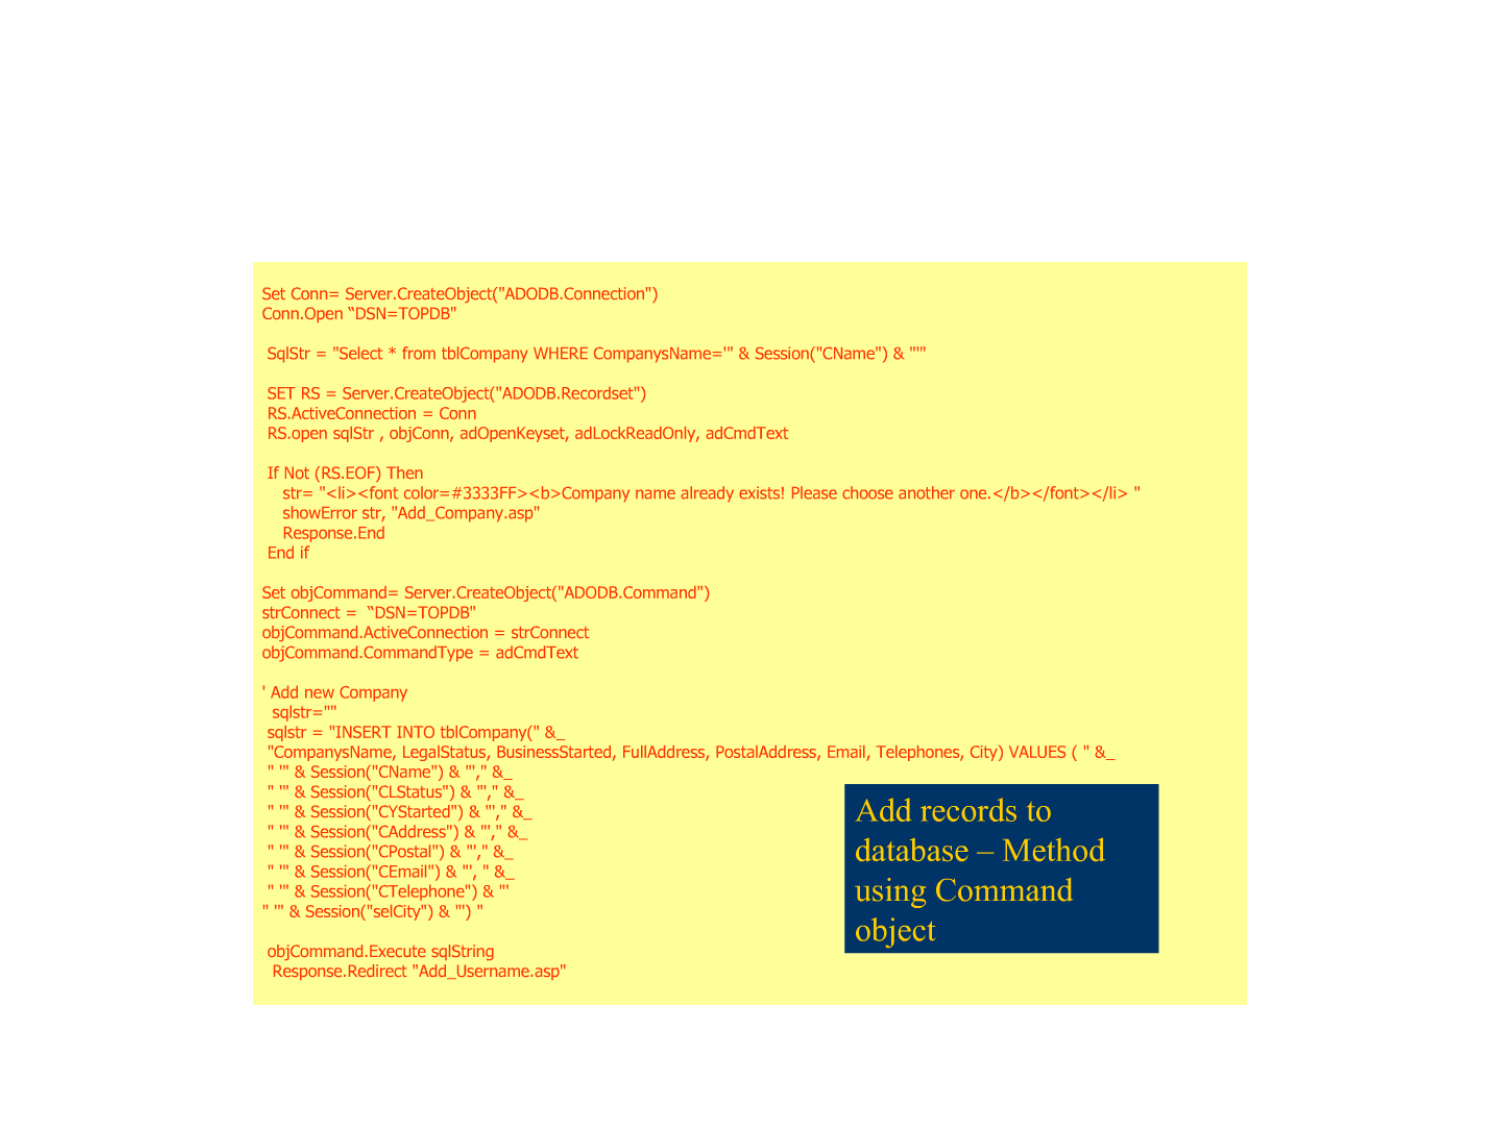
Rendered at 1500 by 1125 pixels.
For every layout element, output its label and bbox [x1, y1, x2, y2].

list [253, 262, 1247, 1006]
